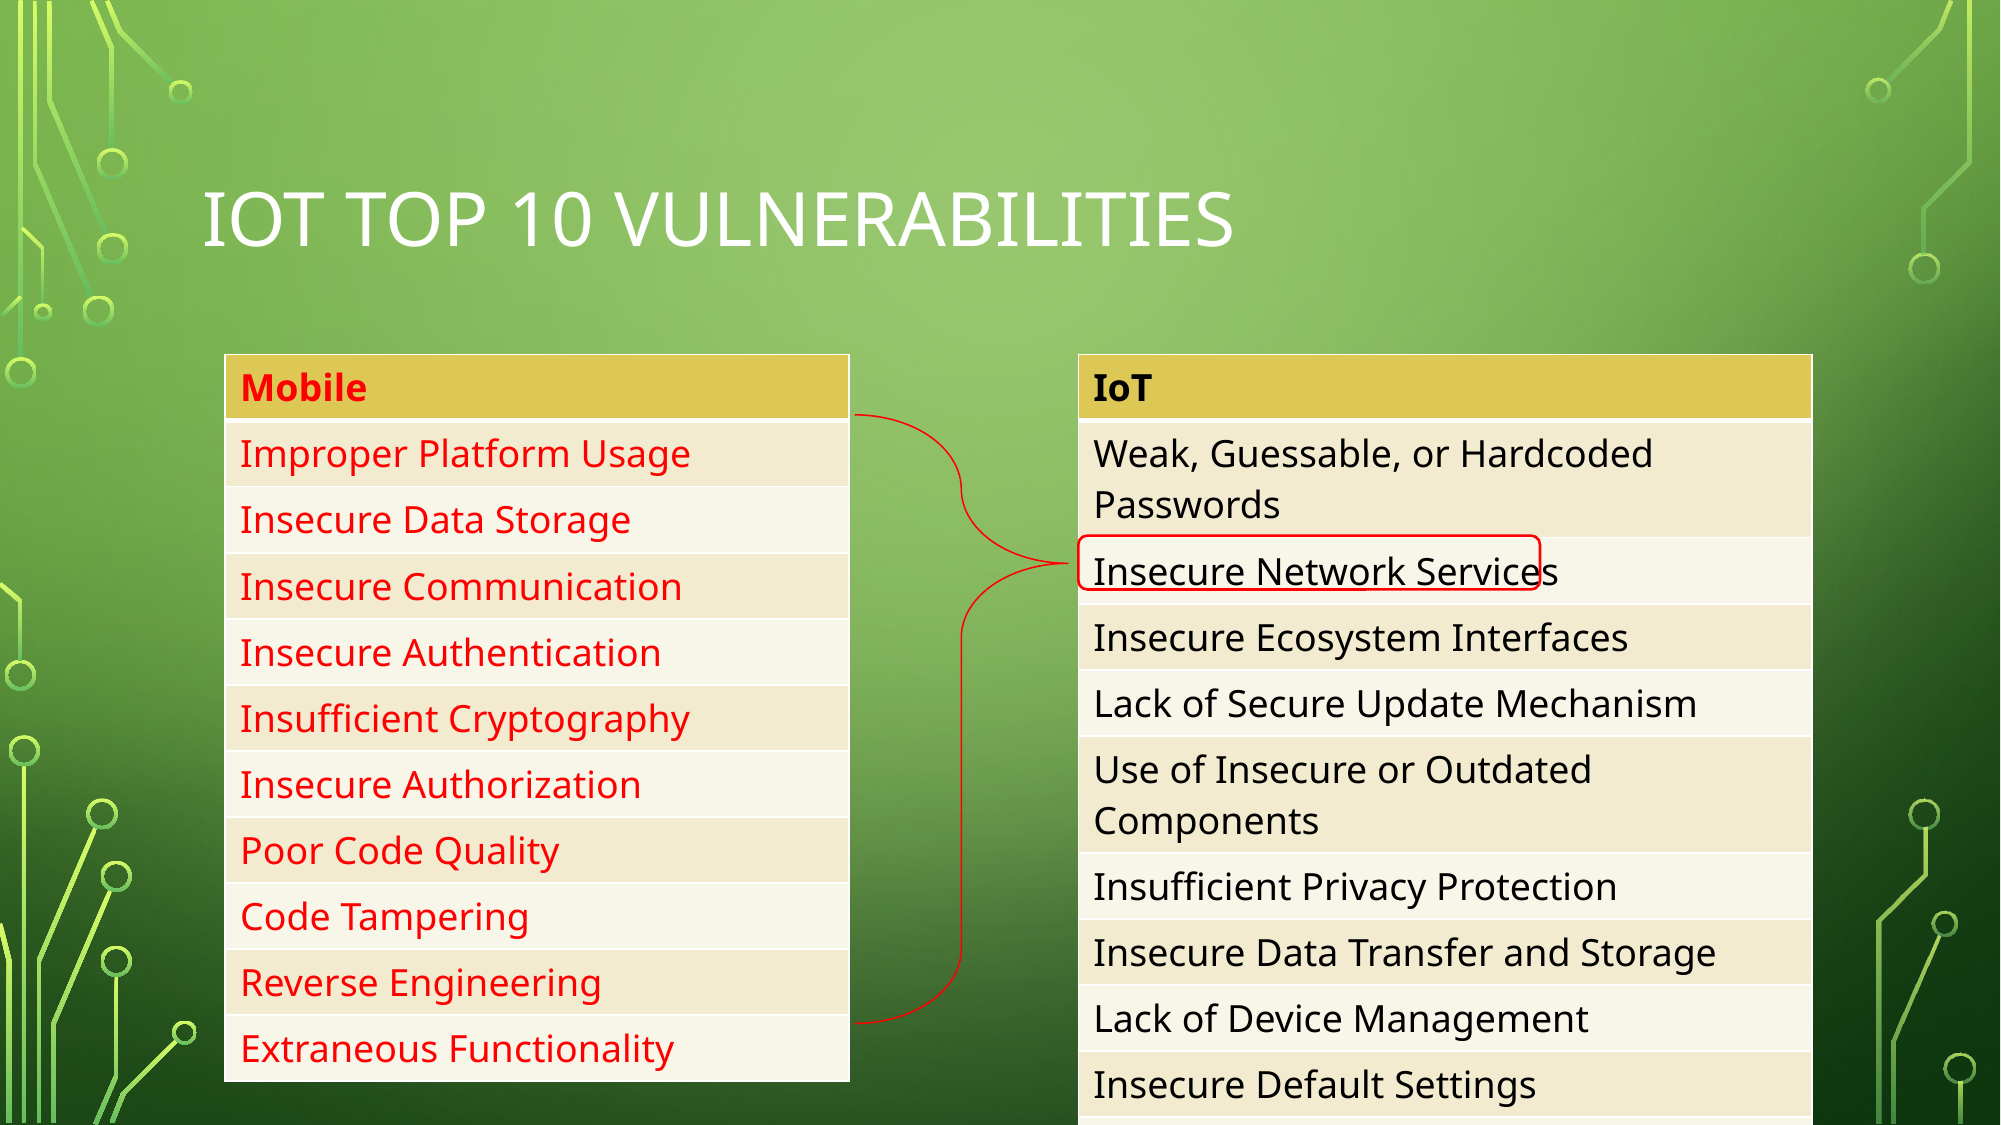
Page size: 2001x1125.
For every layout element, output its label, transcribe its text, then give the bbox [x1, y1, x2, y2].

table_cell Insufficient Cryptography [226, 686, 848, 750]
table_cell Use of Insecure or Outdated Components [1079, 737, 1811, 852]
table_cell Reverse Engineering [226, 950, 848, 1014]
table_cell Insecure Ecosystem Interfaces [1079, 605, 1811, 669]
table_cell Insecure Authentication [226, 620, 848, 684]
table_cell Code Tampering [226, 884, 848, 948]
table_cell Insufficient Privacy Protection [1079, 854, 1811, 918]
table_cell Insecure Network Services [1079, 538, 1811, 603]
table_cell Extraneous Functionality [226, 1016, 848, 1080]
table_header IoT [1079, 355, 1811, 418]
table_cell Insecure Data Storage [226, 487, 848, 552]
table_cell Improper Platform Usage [226, 423, 848, 486]
table_cell Insecure Data Transfer and Storage [1079, 920, 1811, 984]
table_cell Lack of Physical Hardening [1079, 1118, 1811, 1125]
table_cell Insecure Default Settings [1079, 1052, 1811, 1116]
table_cell Insecure Communication [226, 554, 848, 618]
table_header Mobile [226, 355, 848, 418]
table_cell Poor Code Quality [226, 818, 848, 882]
table_cell Insecure Authorization [226, 752, 848, 816]
text_box [854, 414, 1069, 1025]
table_cell Lack of Secure Update Mechanism [1079, 671, 1811, 735]
table_cell Lack of Device Management [1079, 986, 1811, 1050]
title IOT Top 10 Vulnerabilities [187, 101, 1813, 344]
text_box [1077, 534, 1542, 591]
table_cell Weak, Guessable, or Hardcoded Passwords [1079, 423, 1811, 537]
